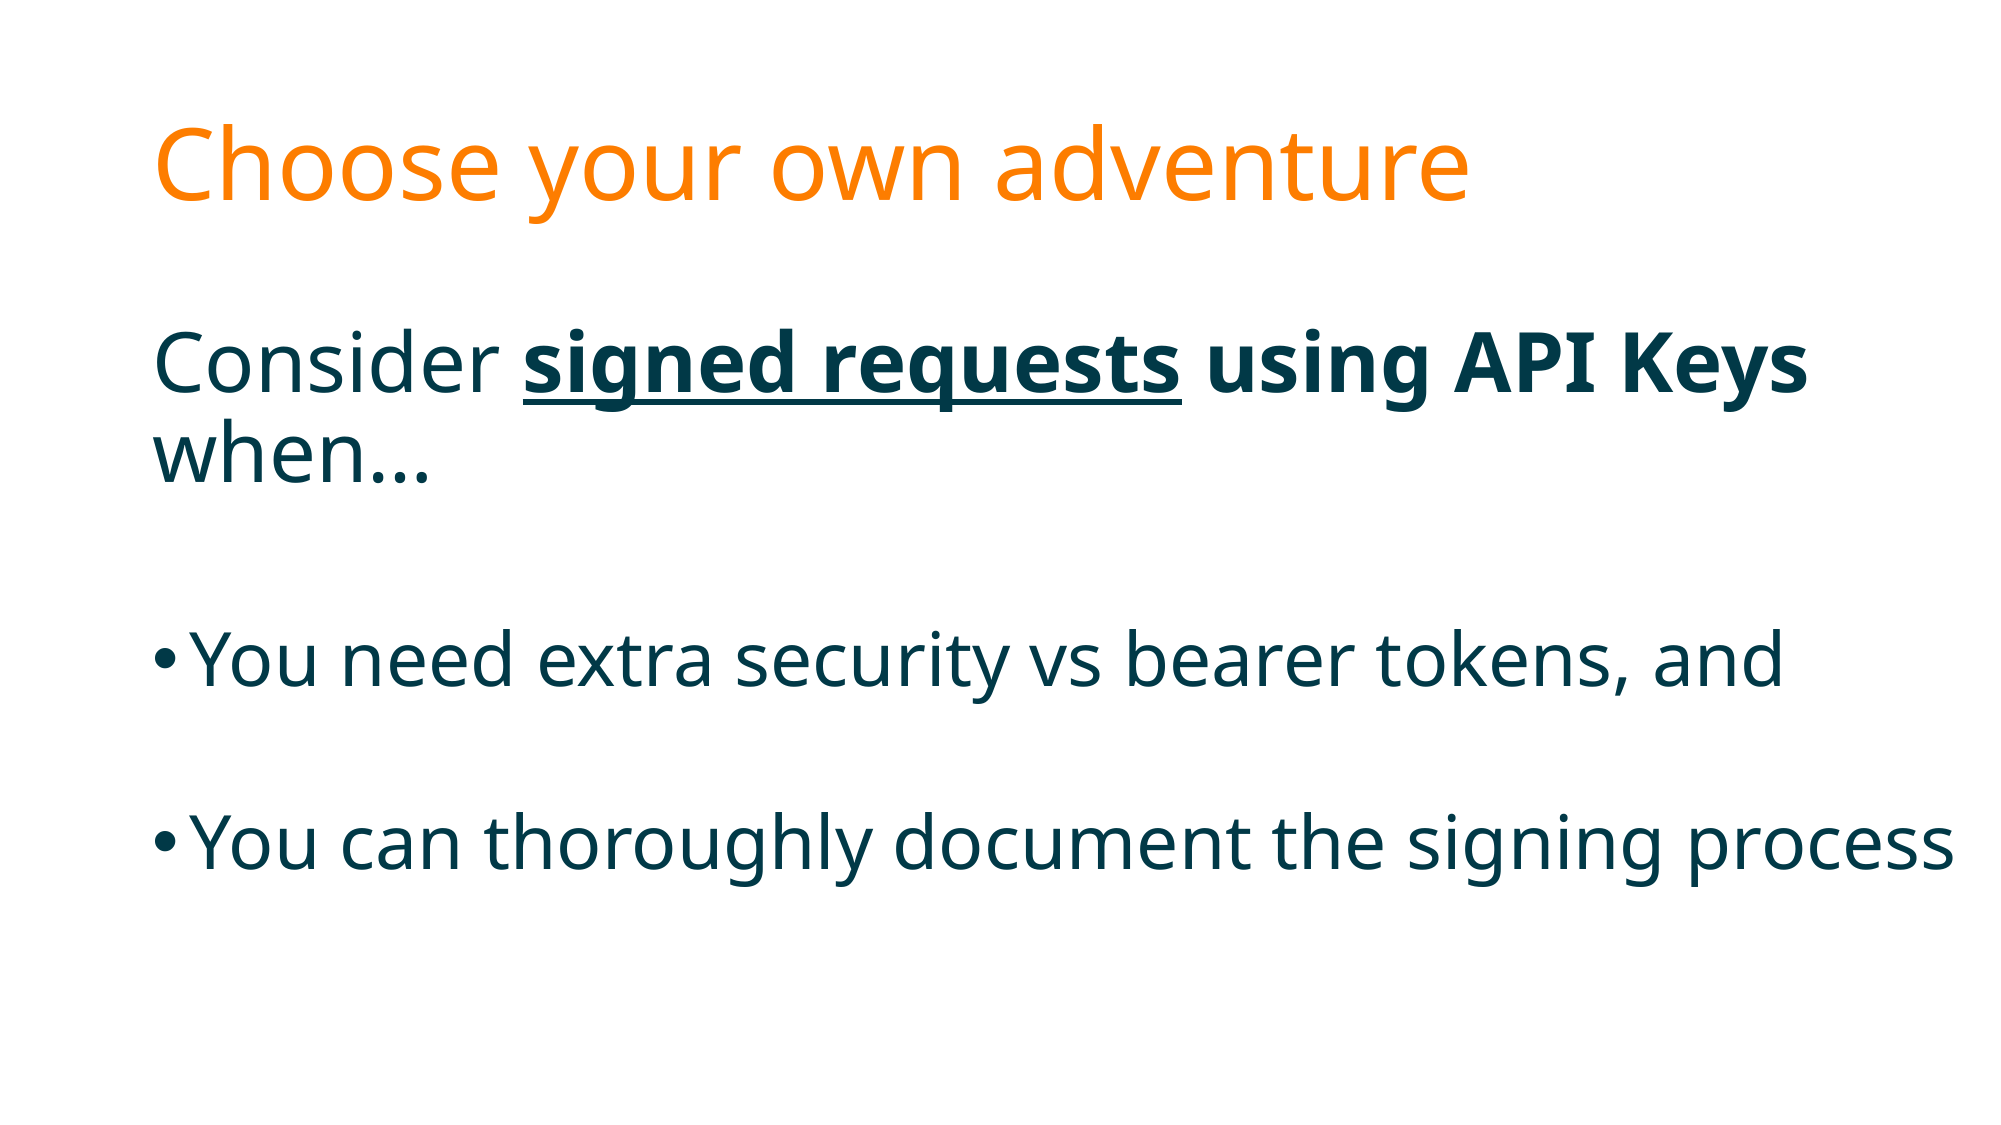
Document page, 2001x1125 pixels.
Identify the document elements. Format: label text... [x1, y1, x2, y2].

title Choose your own adventure [137, 59, 1863, 278]
list Consider signed requests using API Keys when… You need extra security vs bearer tokens, and You can thoroughly document the signing process [137, 313, 1978, 1053]
